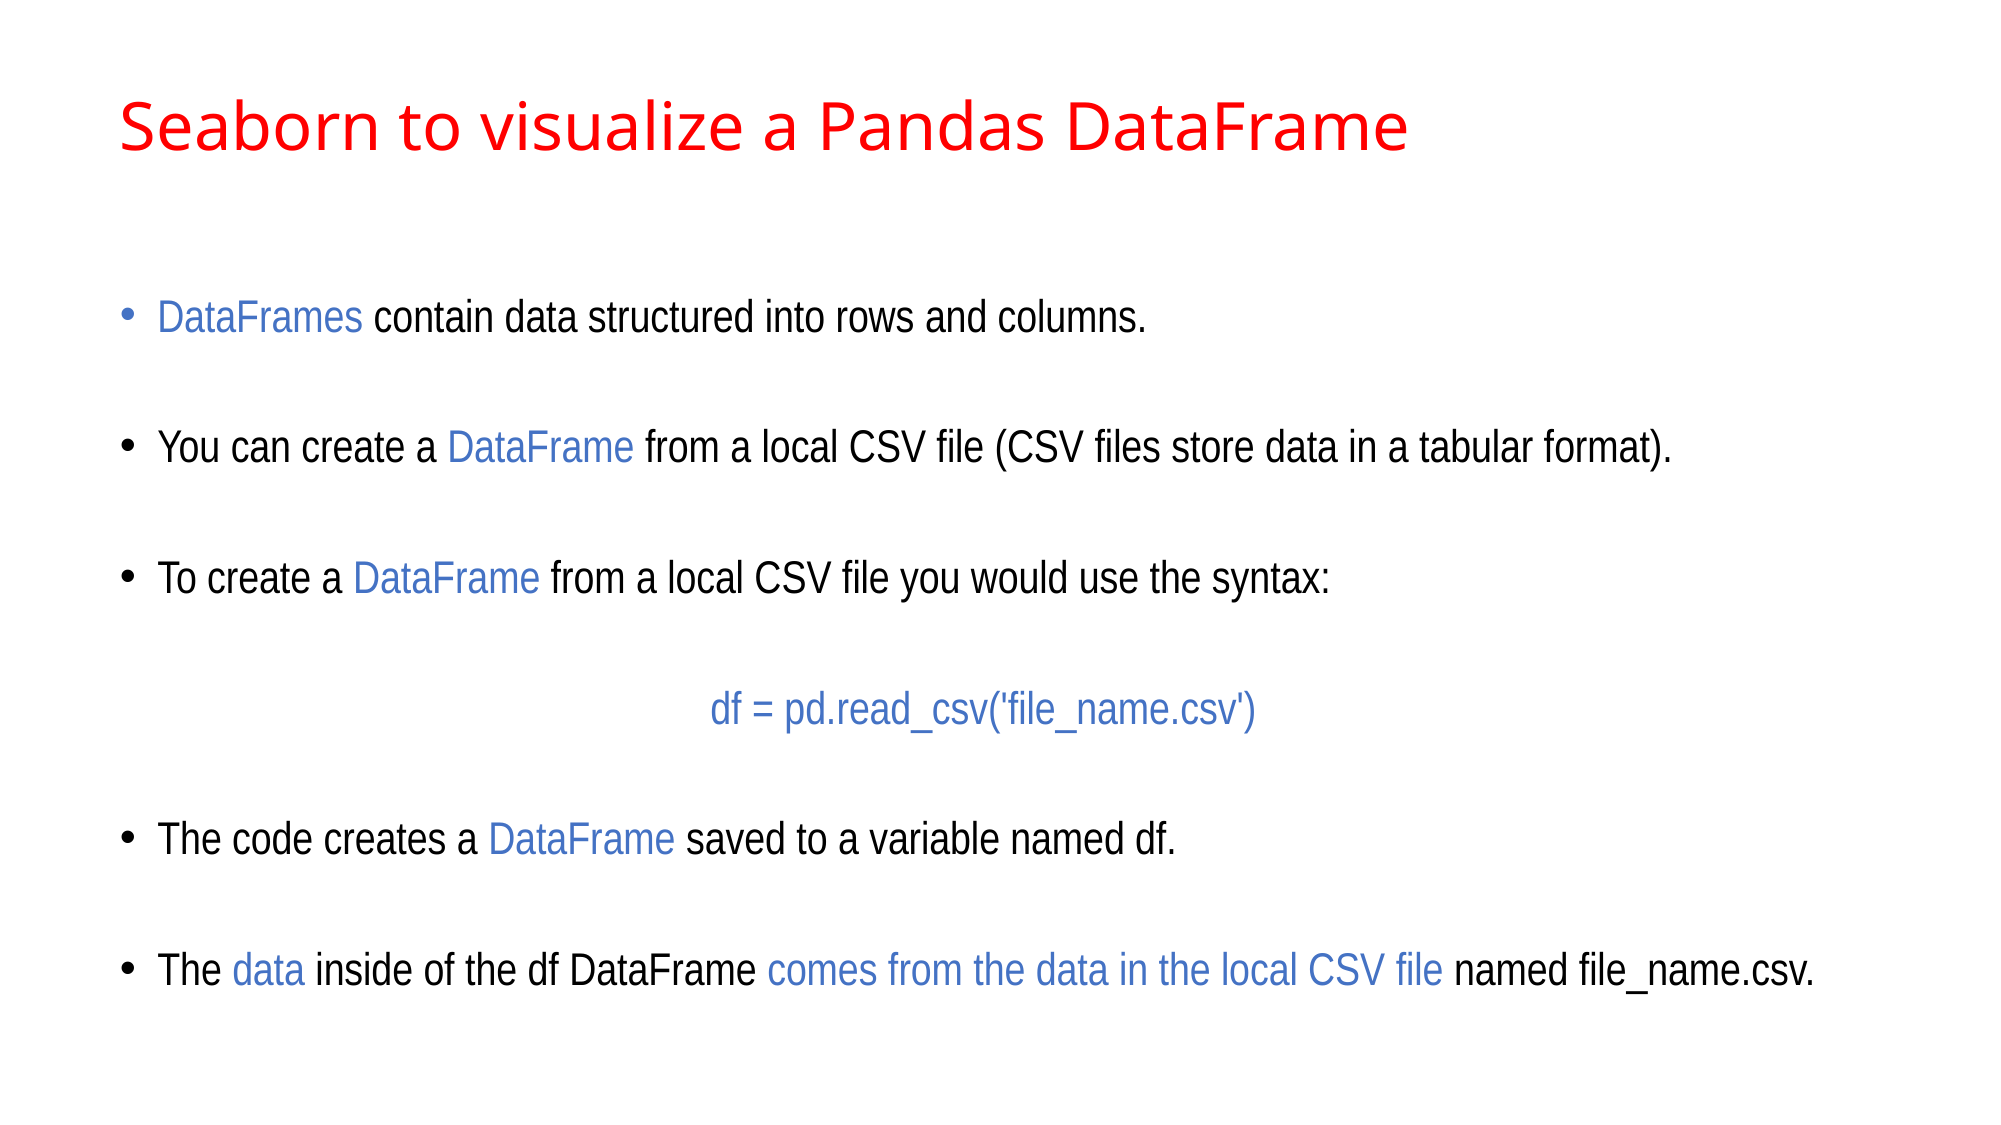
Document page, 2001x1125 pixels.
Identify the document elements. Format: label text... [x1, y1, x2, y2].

title Seaborn to visualize a Pandas DataFrame [104, 59, 1863, 198]
list DataFrames contain data structured into rows and columns. You can create a DataFrame from a local CSV file (CSV files store data in a tabular format). To create a DataFrame from a local CSV file you would use the syntax: df = pd.read_csv('file_name.csv') The code creates a DataFrame saved to a variable named df. The data inside of the df DataFrame comes from the data in the local CSV file named file_name.csv. [104, 223, 1863, 1014]
